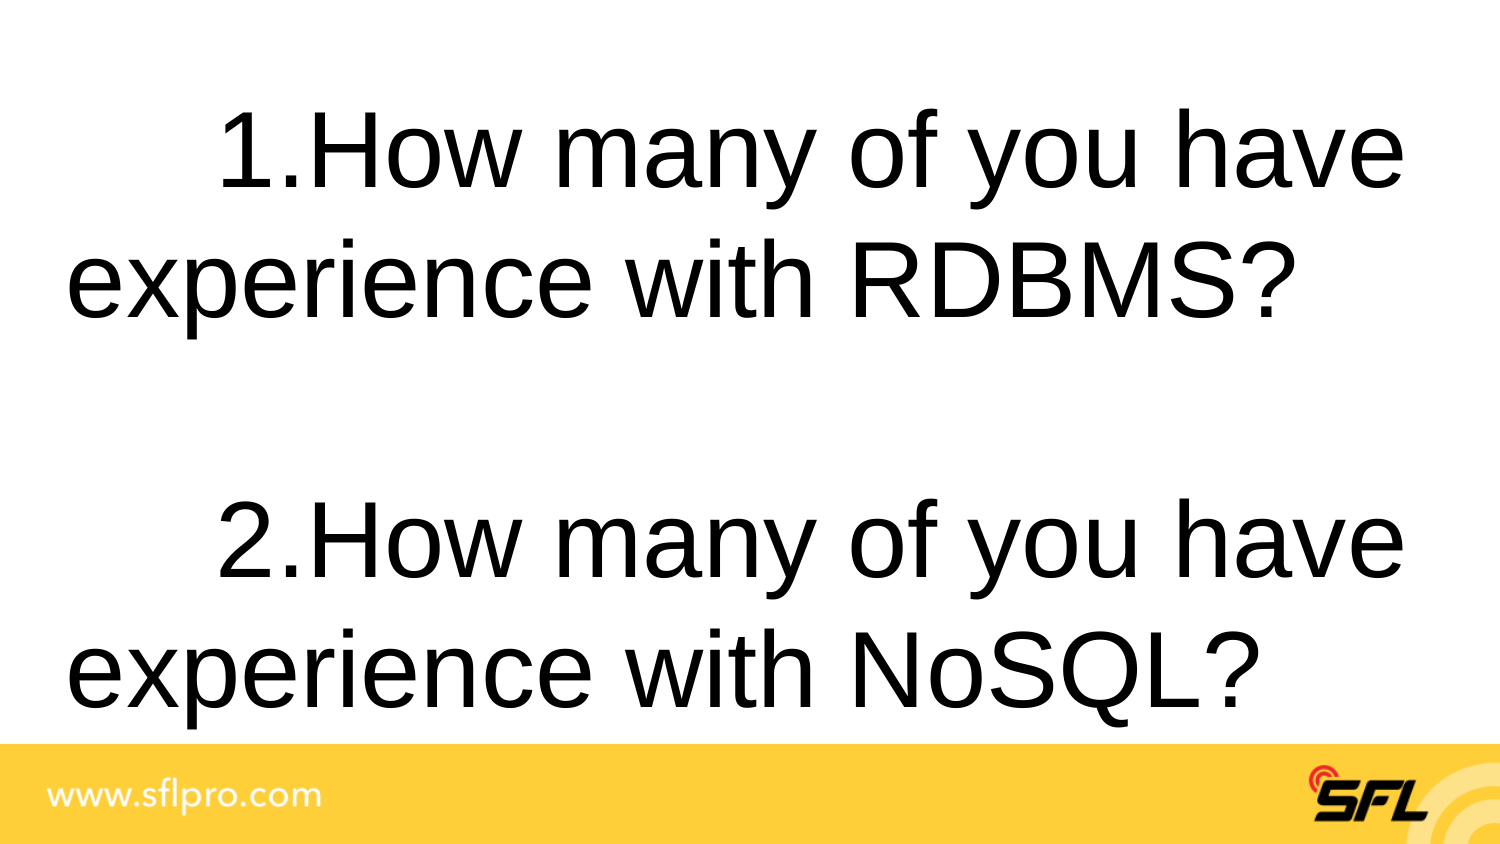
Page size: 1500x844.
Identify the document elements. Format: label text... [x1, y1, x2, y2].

text_box 1.How many of you have experience with RDBMS? 2.How many of you have experience with NoSQL? [51, 112, 1449, 742]
picture [0, 743, 1500, 844]
